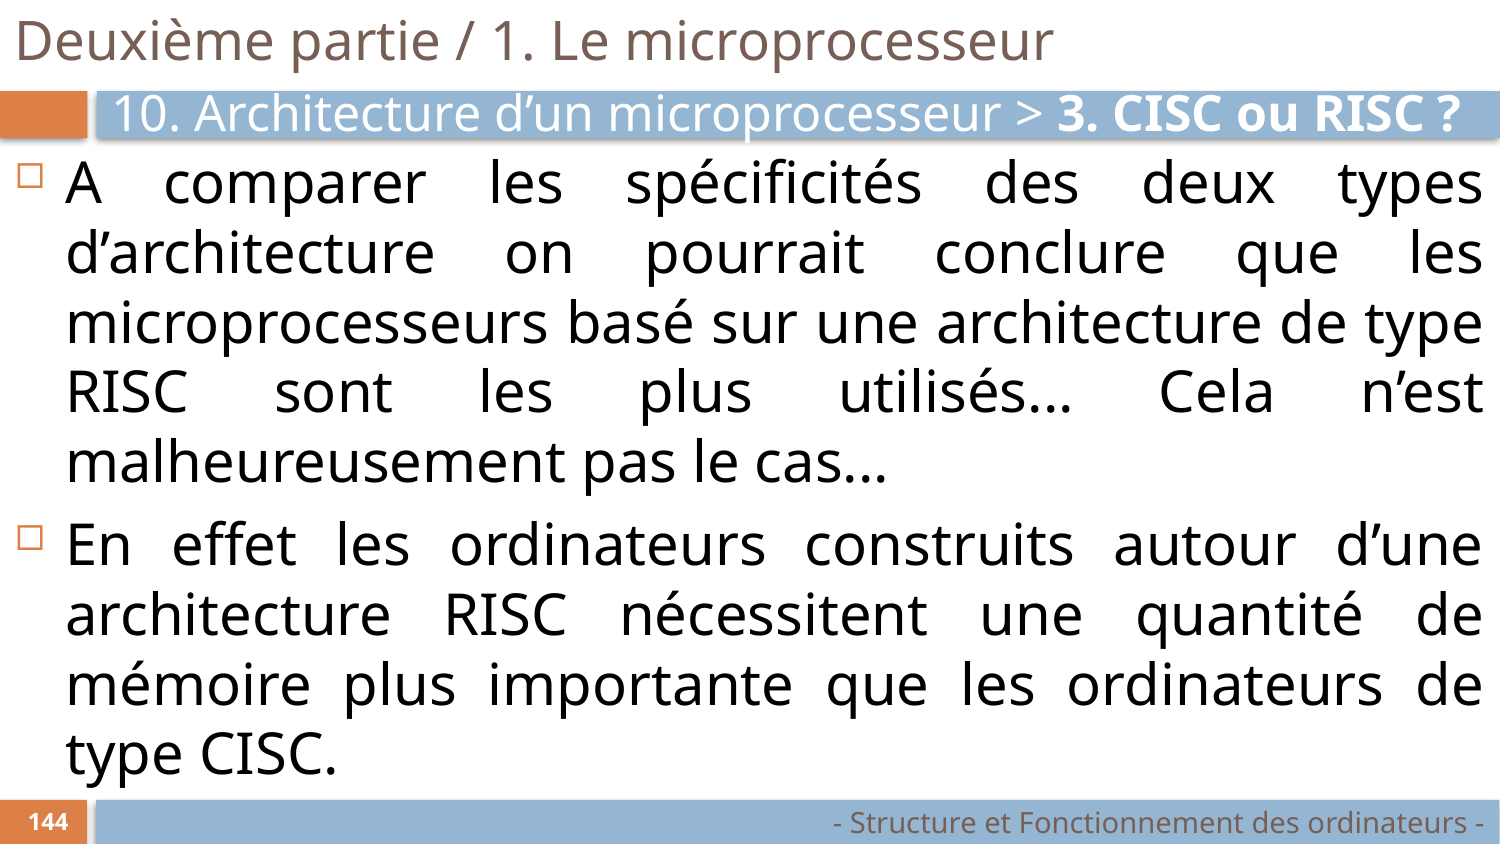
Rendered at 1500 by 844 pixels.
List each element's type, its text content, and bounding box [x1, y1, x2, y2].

text_box 10. Architecture d’un microprocesseur > 3. CISC ou RISC ? [96, 91, 1500, 133]
list A comparer les spécificités des deux types d’architecture on pourrait conclure que les microprocesseurs basé sur une architecture de type RISC sont les plus utilisés... Cela n’est malheureusement pas le cas... En effet les ordinateurs construits autour d’une architecture RISC nécessitent une quantité de mémoire plus importante que les ordinateurs de type CISC. [0, 138, 1500, 800]
footer - Structure et Fonctionnement des ordinateurs - [112, 800, 1500, 844]
title Deuxième partie / 1. Le microprocesseur [0, 0, 1500, 80]
